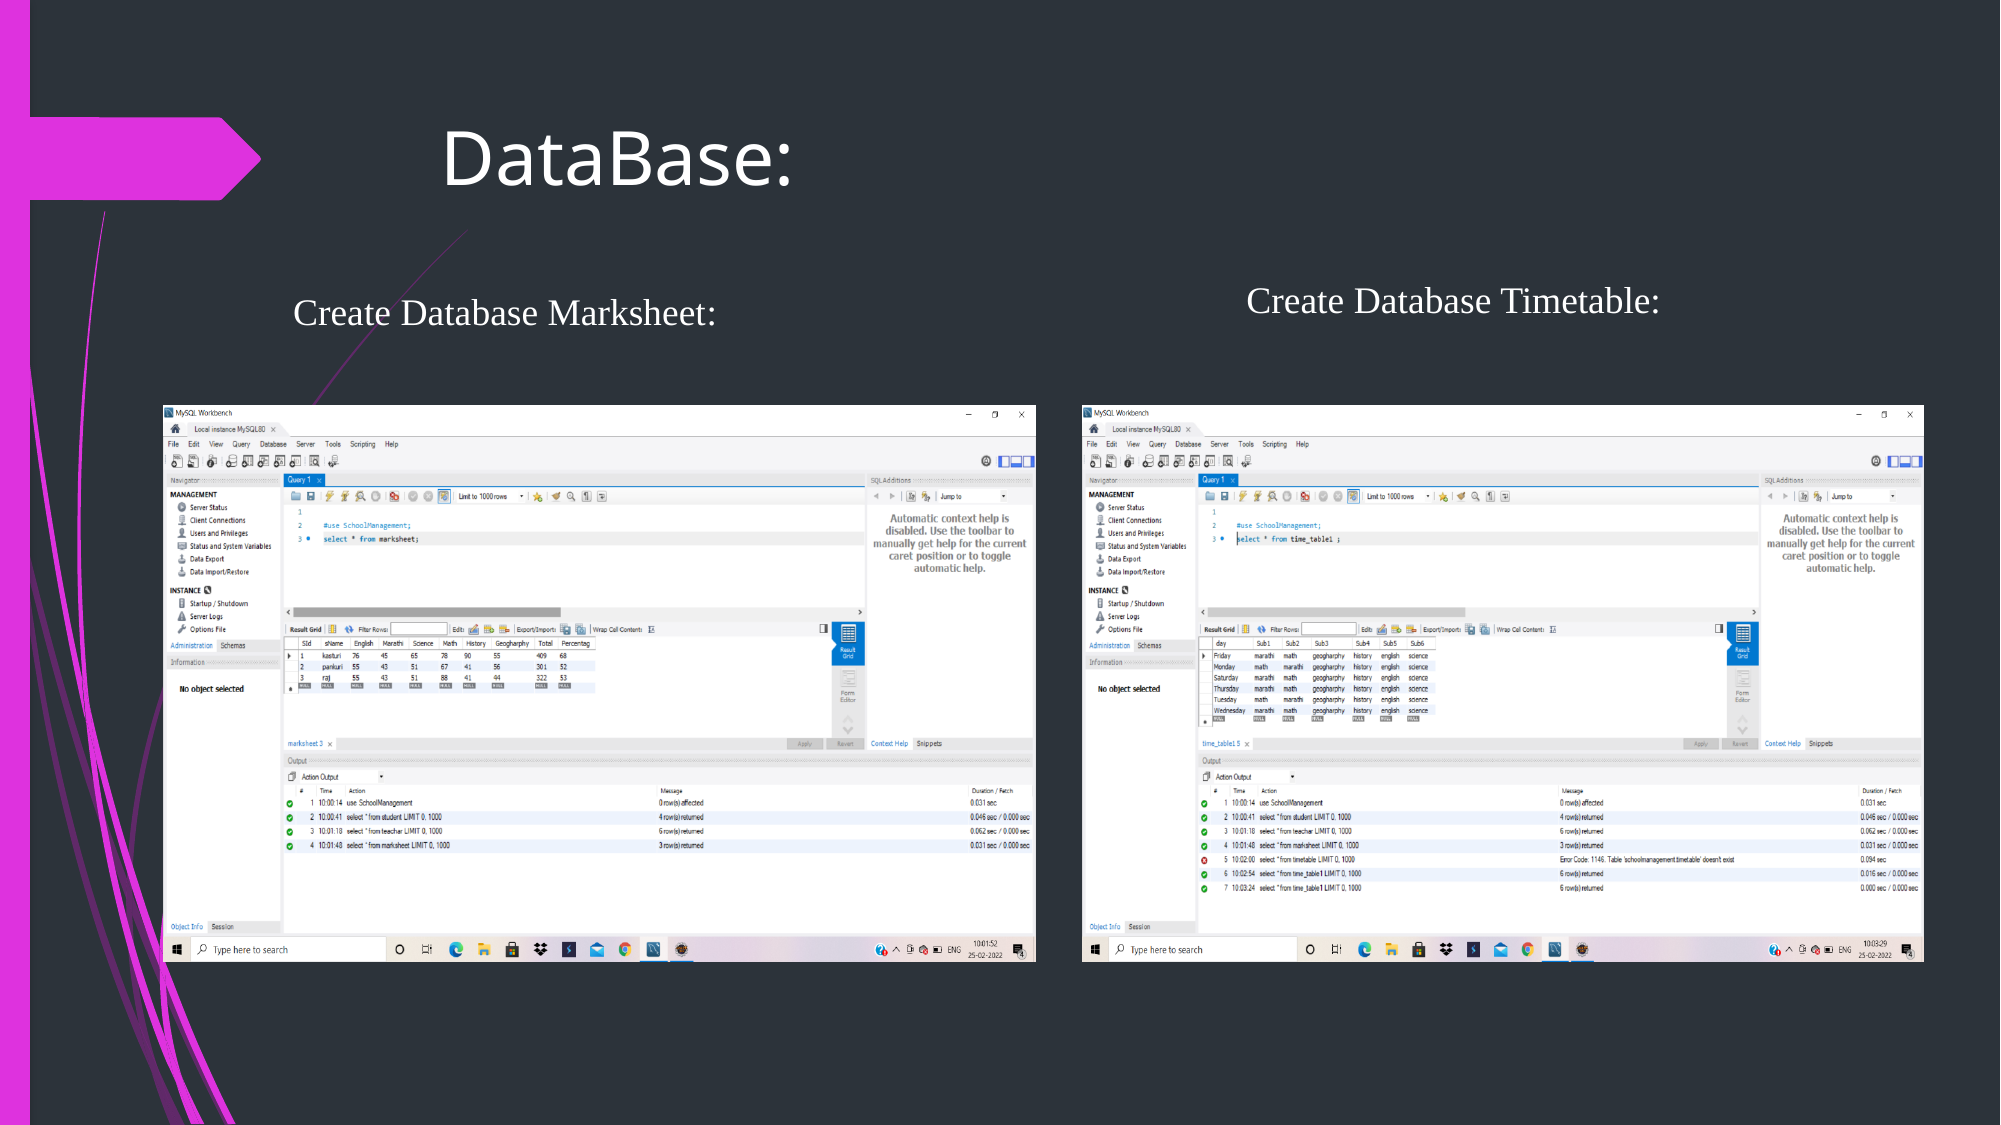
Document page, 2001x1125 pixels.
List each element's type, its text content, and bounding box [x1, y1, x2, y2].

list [1082, 405, 1924, 962]
title DataBase: [425, 102, 1888, 313]
list Create Database Marksheet: [278, 219, 1138, 341]
list Create Database Timetable: [1231, 398, 1887, 404]
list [162, 405, 1036, 962]
